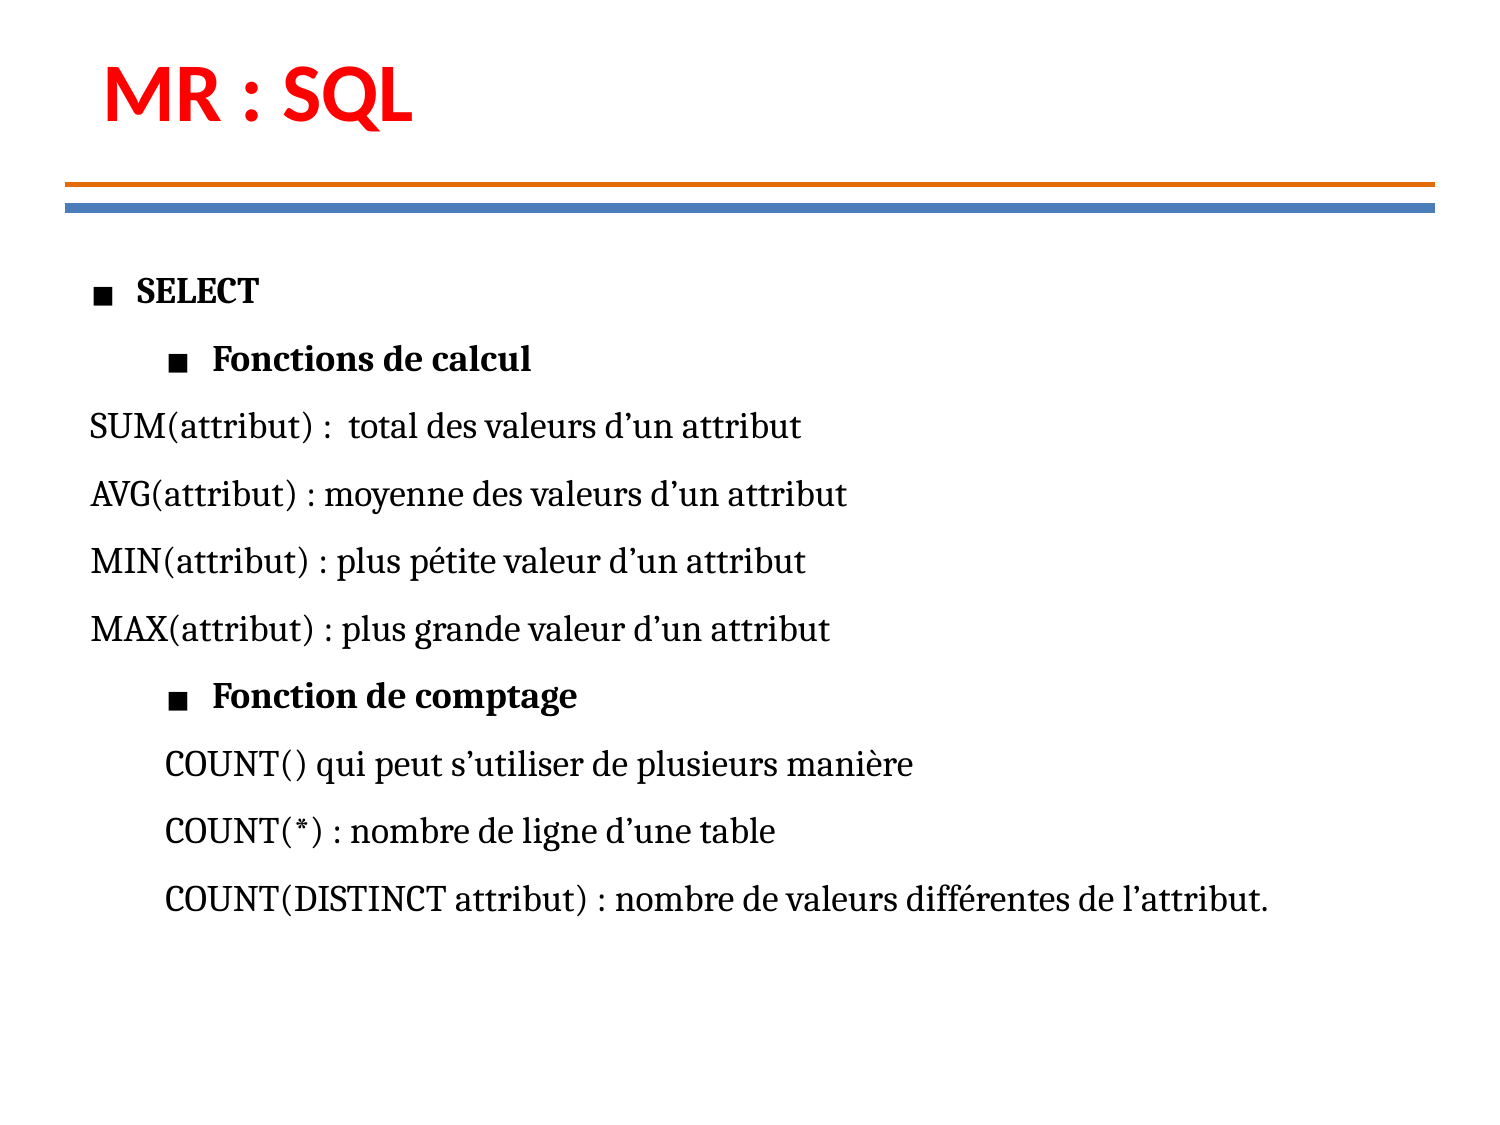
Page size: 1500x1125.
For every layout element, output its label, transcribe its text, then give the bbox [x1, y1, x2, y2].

text_box MR : SQL [87, 30, 1435, 146]
text_box SELECT Fonctions de calcul SUM(attribut) : total des valeurs d’un attribut AVG(attribut) : moyenne des valeurs d’un attribut MIN(attribut) : plus pétite valeur d’un attribut MAX(attribut) : plus grande valeur d’un attribut Fonction de comptage COUNT() qui peut s’utiliser de plusieurs manière COUNT(*) : nombre de ligne d’une table COUNT(DISTINCT attribut) : nombre de valeurs différentes de l’attribut. [75, 236, 1448, 1002]
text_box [64, 184, 1436, 209]
